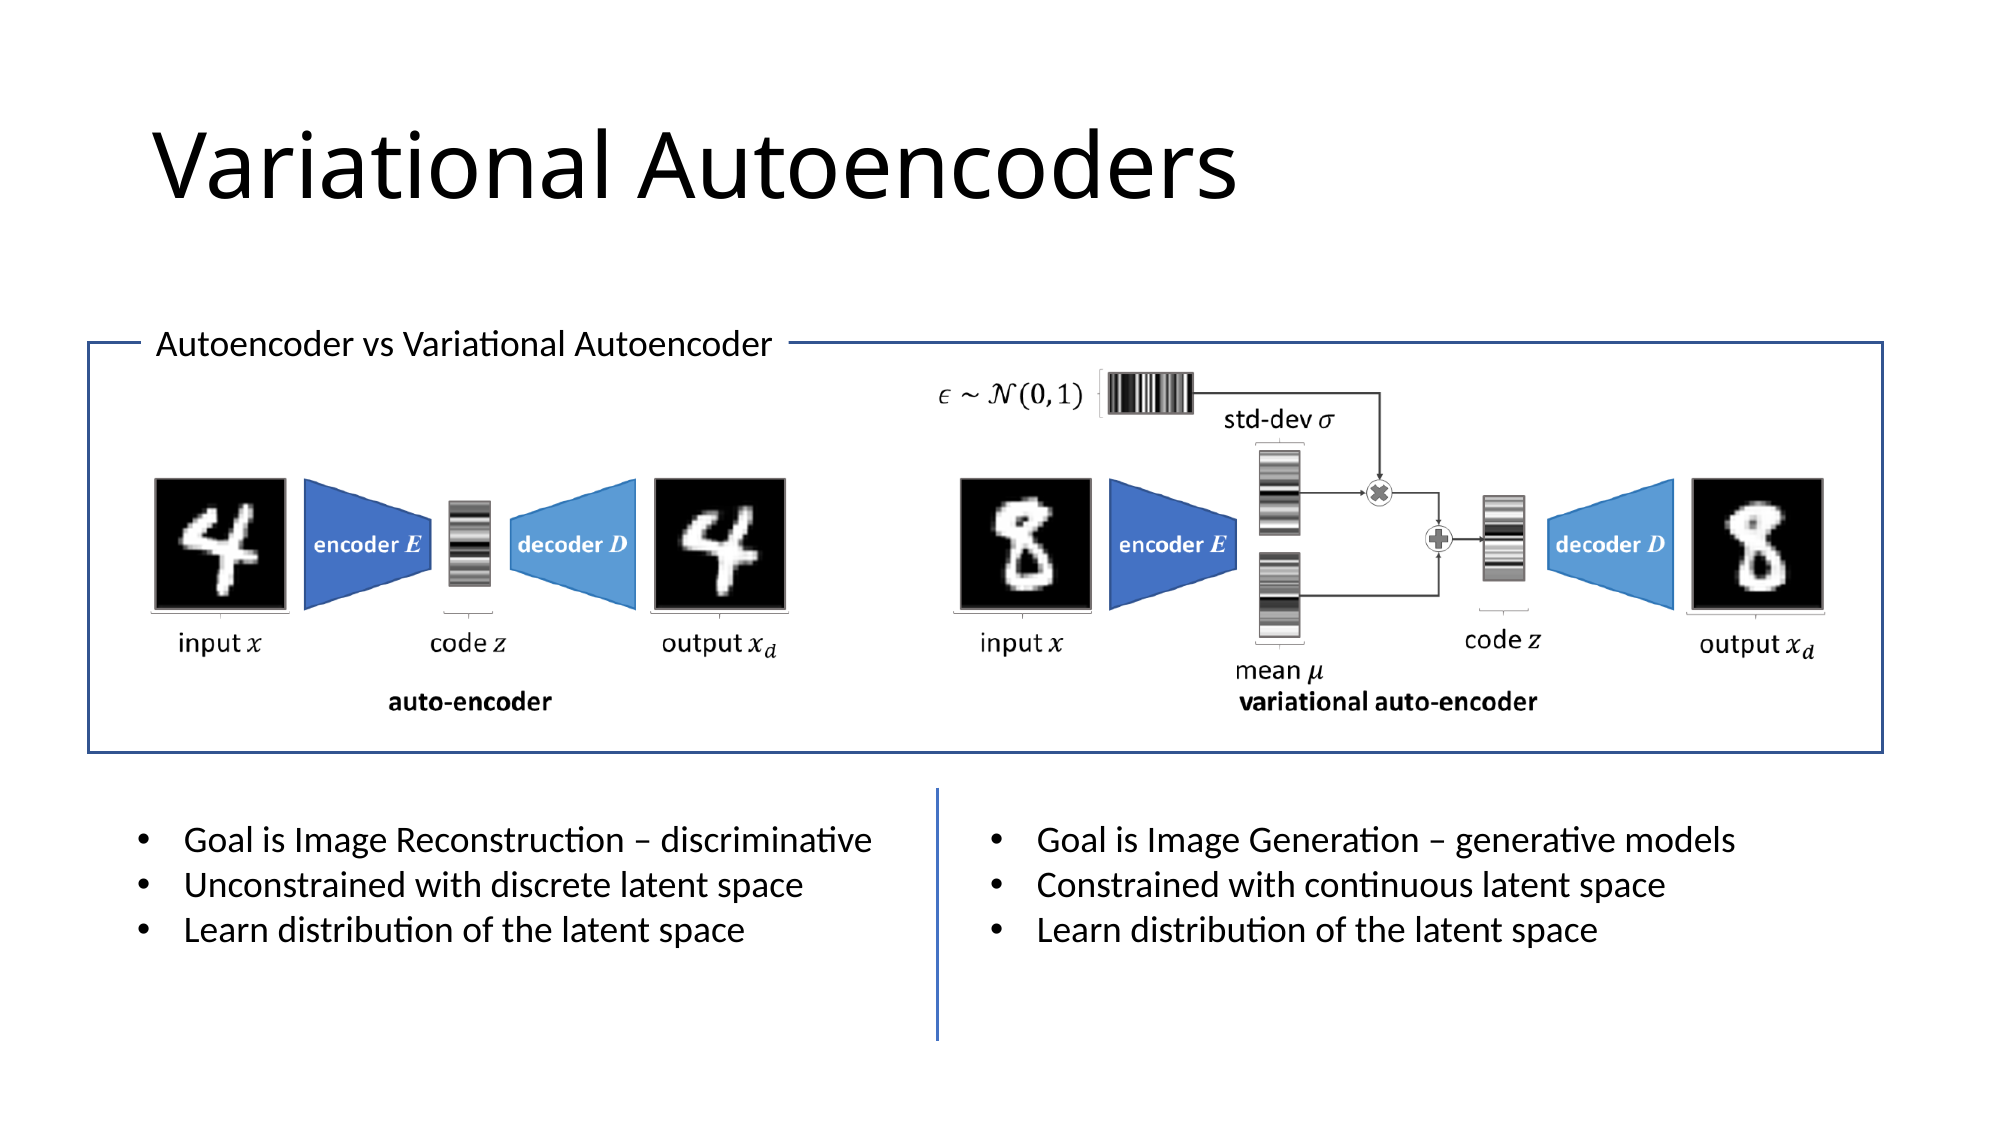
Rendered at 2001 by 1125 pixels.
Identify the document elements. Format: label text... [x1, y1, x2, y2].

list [137, 361, 1841, 716]
text_box Goal is Image Generation – generative models Constrained with continuous latent space Learn distribution of the latent space [975, 808, 1752, 958]
text_box Autoencoder vs Variational Autoencoder [141, 311, 789, 361]
text_box Goal is Image Reconstruction – discriminative Unconstrained with discrete latent space Learn distribution of the latent space [122, 808, 905, 958]
text_box [88, 341, 1884, 754]
title Variational Autoencoders [137, 59, 1863, 278]
